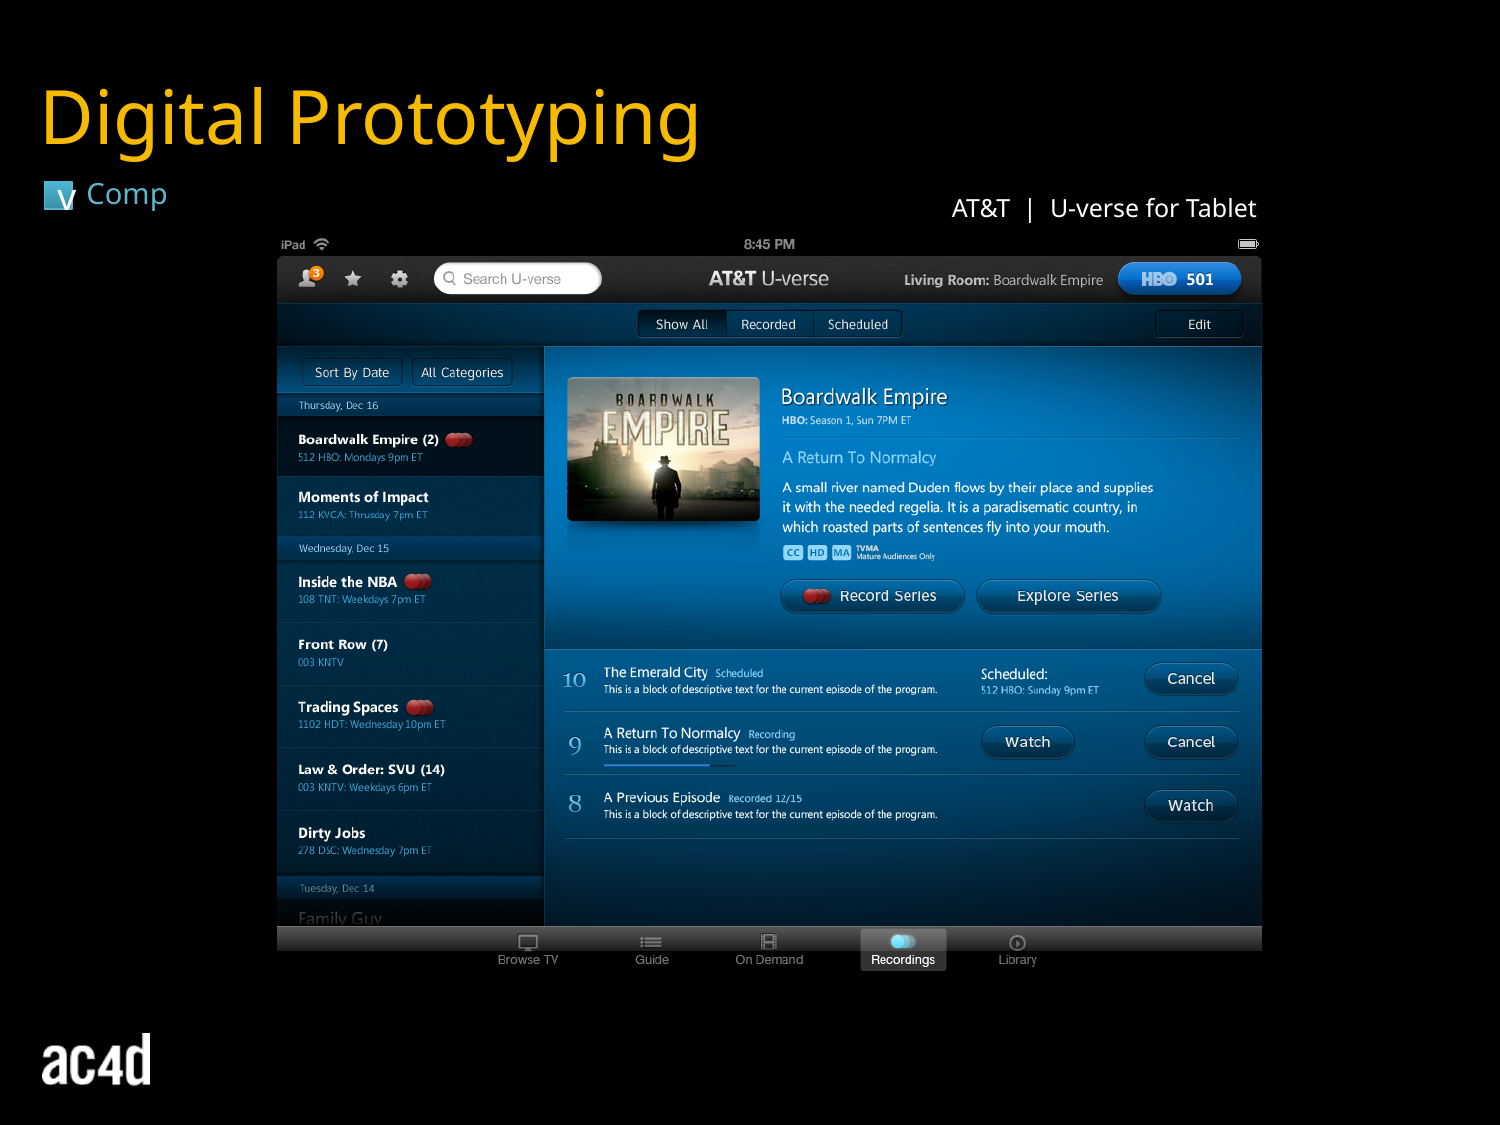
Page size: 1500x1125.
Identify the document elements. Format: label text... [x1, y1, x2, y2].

text_box Digital Prototyping [24, 62, 1356, 163]
picture [42, 1033, 150, 1088]
text_box AT&T | U-verse for Tablet [798, 185, 1272, 230]
text_box v [44, 181, 73, 210]
picture [277, 235, 1262, 975]
text_box Comp [71, 168, 183, 219]
